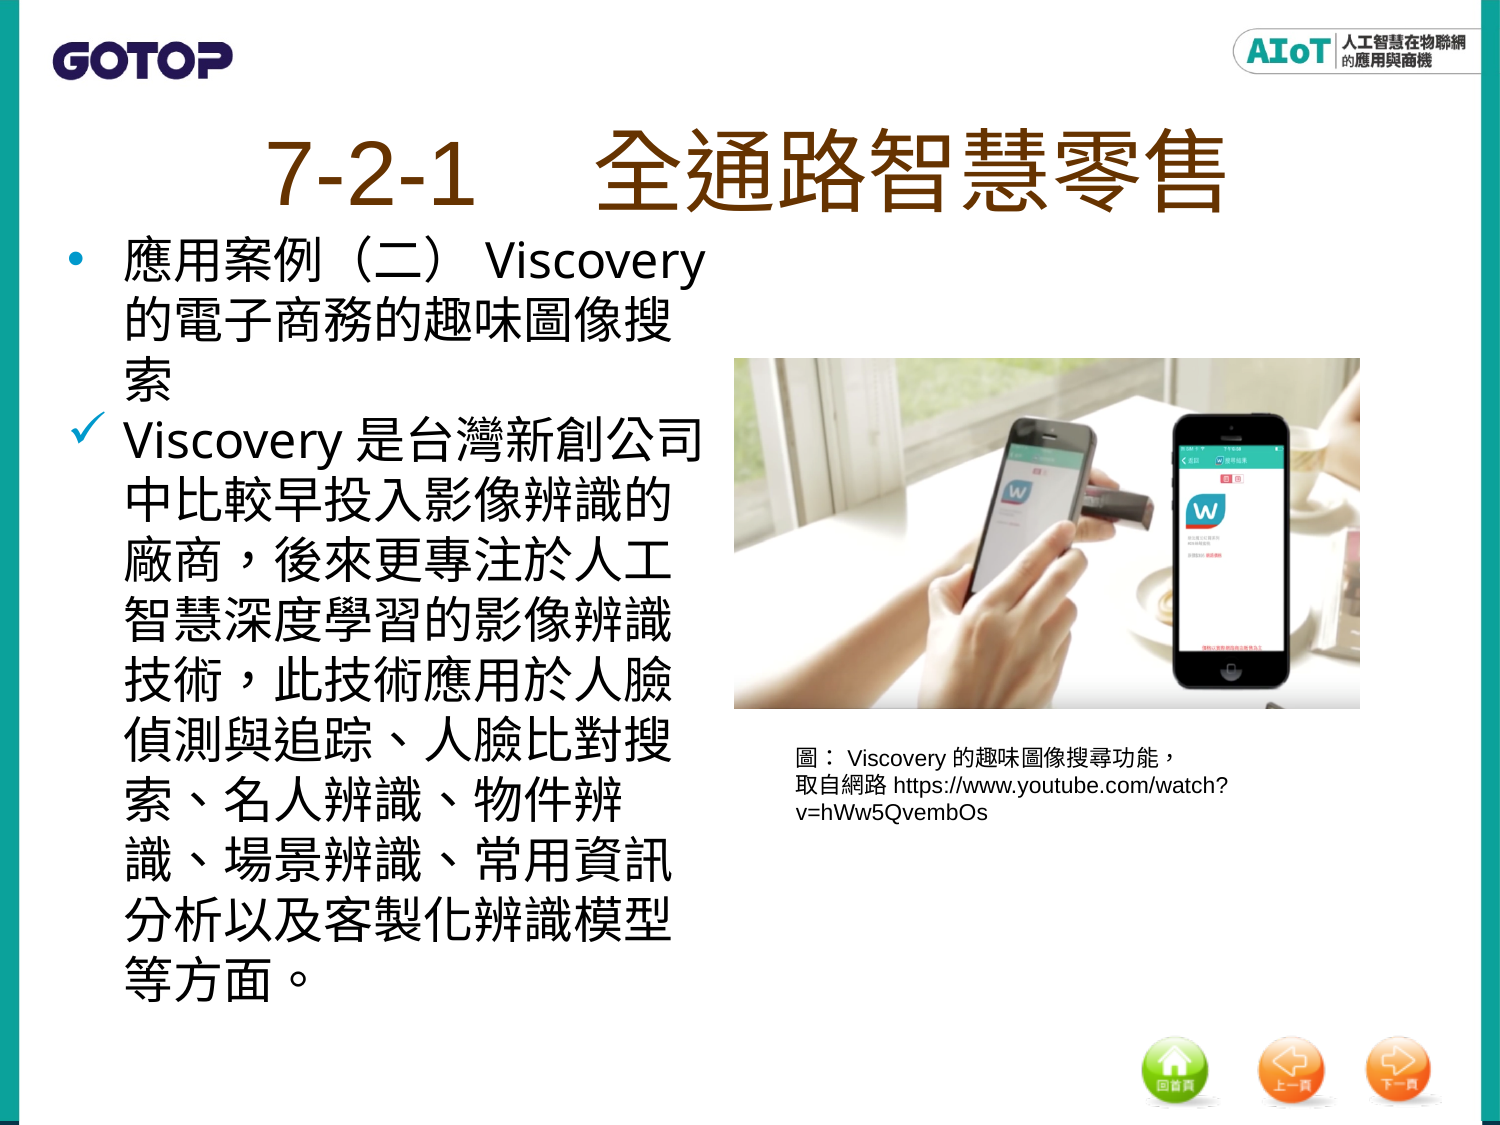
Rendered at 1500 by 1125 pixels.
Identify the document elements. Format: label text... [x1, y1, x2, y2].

picture [0, 275, 1500, 1125]
picture [0, 0, 1500, 62]
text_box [1136, 1029, 1442, 1113]
title 7-2-1 全通路智慧零售 [0, 62, 1500, 275]
text_box 應用案例（二）Viscovery的電子商務的趣味圖像搜索 Viscovery是台灣新創公司中比較早投入影像辨識的廠商，後來更專注於人工智慧深度學習的影像辨識技術，此技術應用於人臉偵測與追踪、人臉比對搜索、名人辨識、物件辨識、場景辨識、常用資訊分析以及客製化辨識模型等方面。 [52, 220, 738, 1076]
text_box 圖：Viscovery的趣味圖像搜尋功能， 取自網路https://www.youtube.com/watch?v=hWw5QvembOs [781, 708, 1407, 888]
